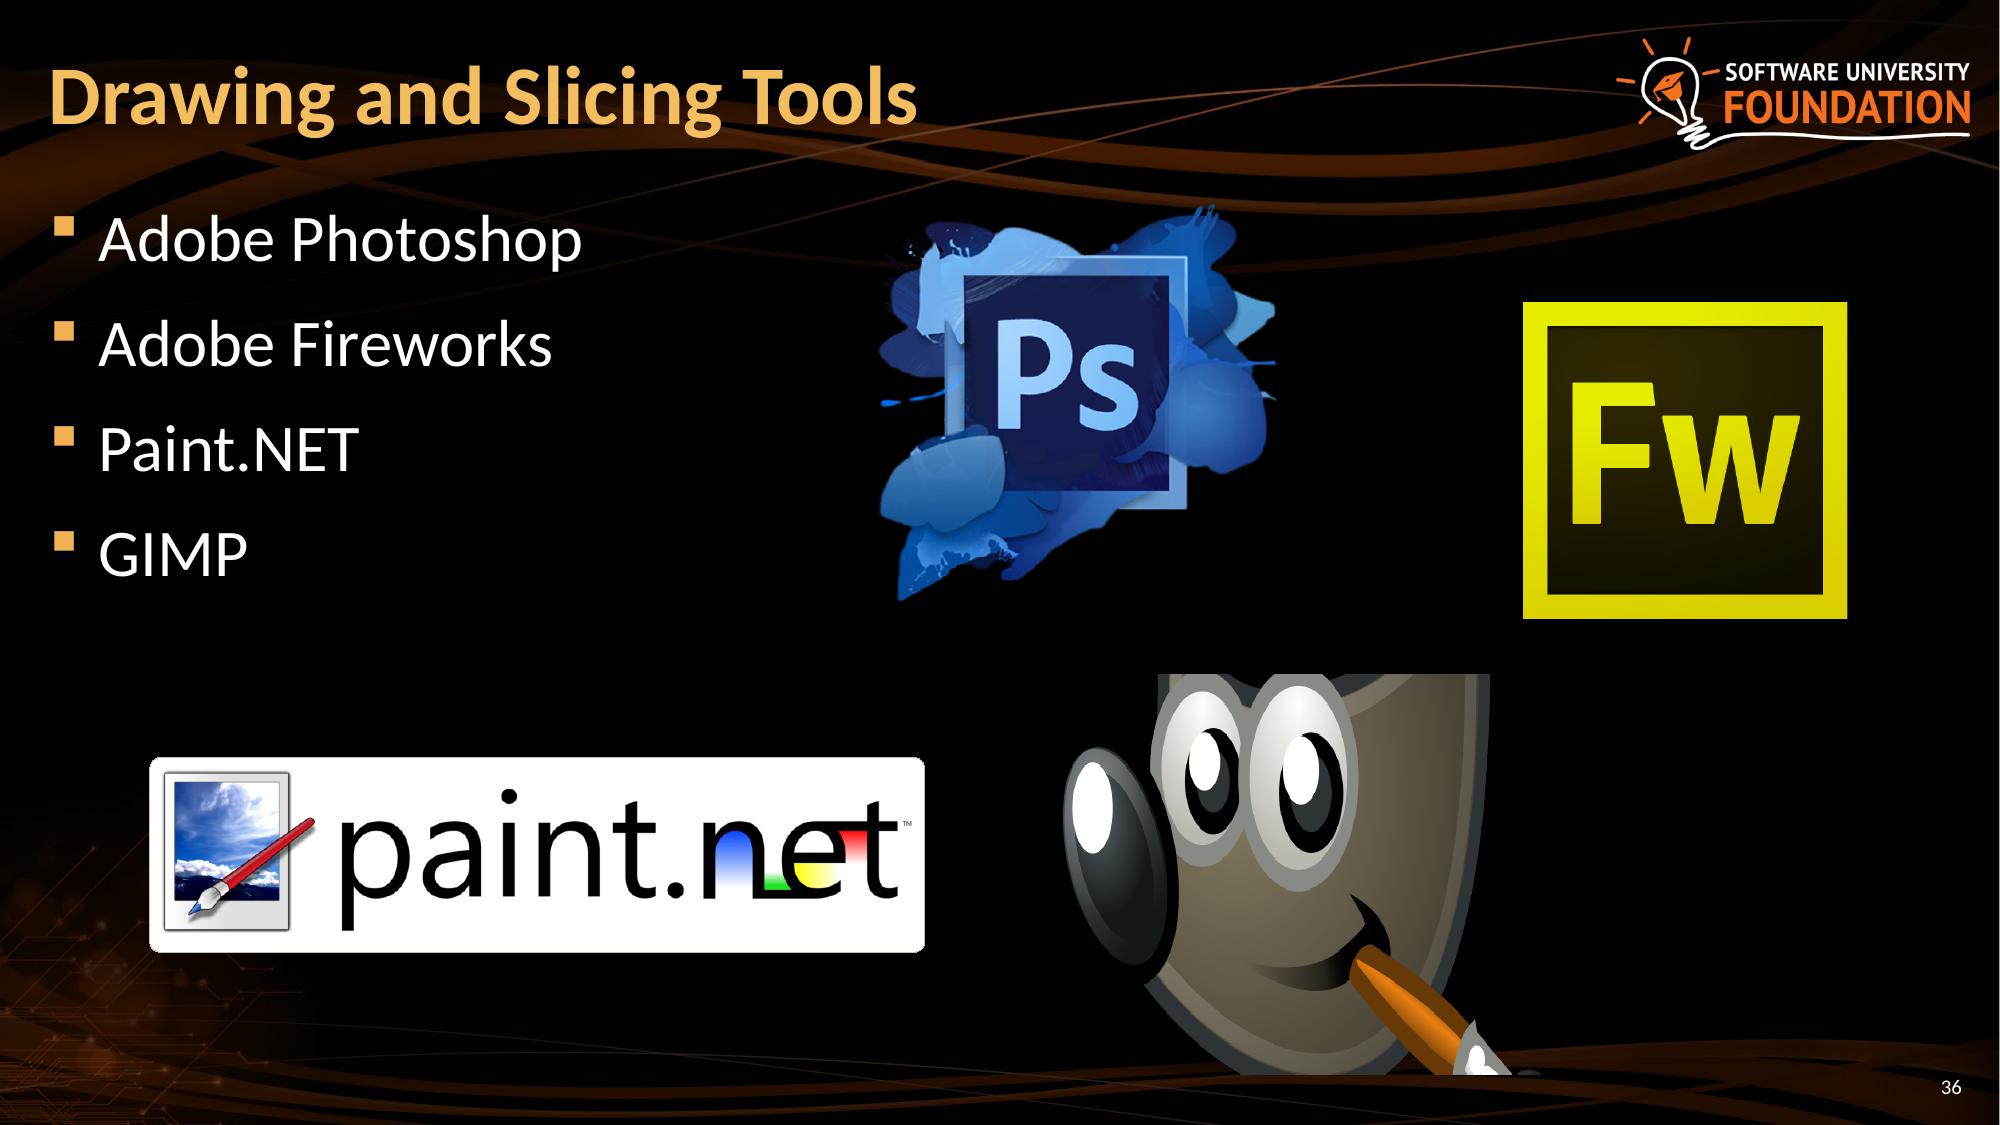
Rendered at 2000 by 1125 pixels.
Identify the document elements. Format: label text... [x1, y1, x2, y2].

title Drawing and Slicing Tools [30, 6, 1602, 189]
list Adobe Photoshop Adobe Fireworks Paint.NET GIMP [31, 188, 1968, 1103]
picture [0, 0, 2000, 1125]
